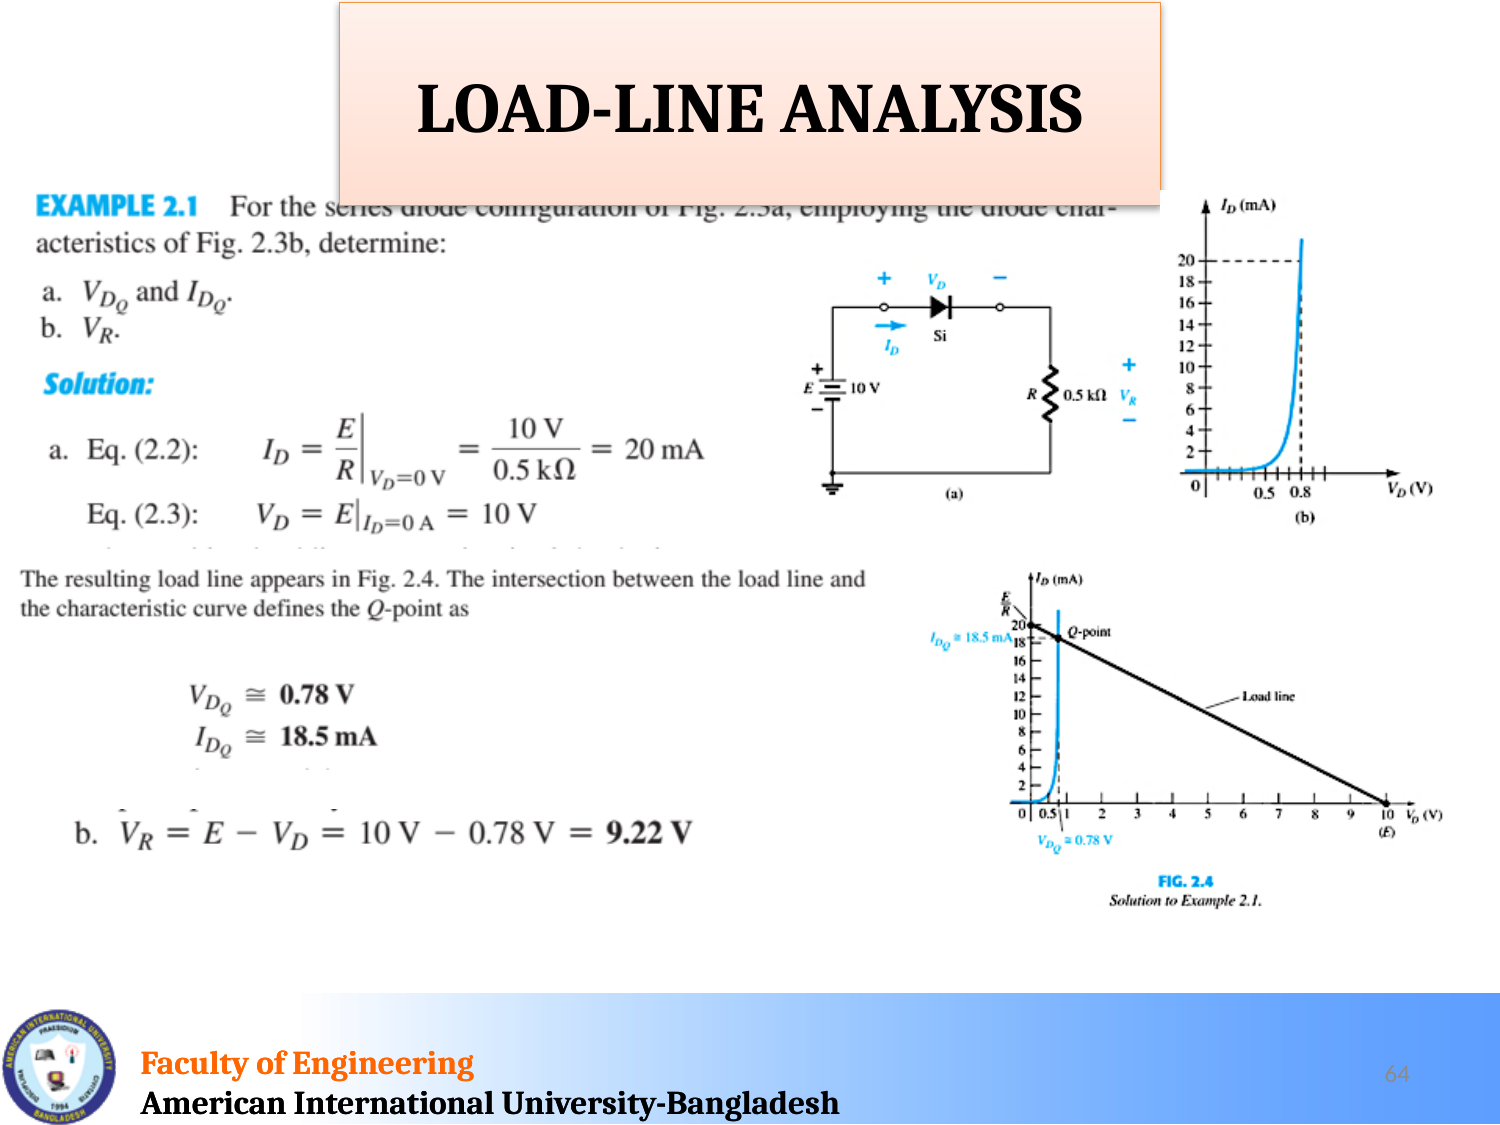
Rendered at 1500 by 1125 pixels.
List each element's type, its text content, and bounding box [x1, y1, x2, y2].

picture [930, 559, 1447, 914]
slide_number 64 [1074, 1042, 1425, 1103]
picture [146, 673, 402, 771]
title LOAD-LINE ANALYSIS [339, 2, 1161, 206]
picture [0, 1007, 119, 1125]
picture [32, 190, 1446, 541]
picture [32, 370, 728, 550]
picture [57, 809, 735, 874]
picture [7, 562, 878, 627]
